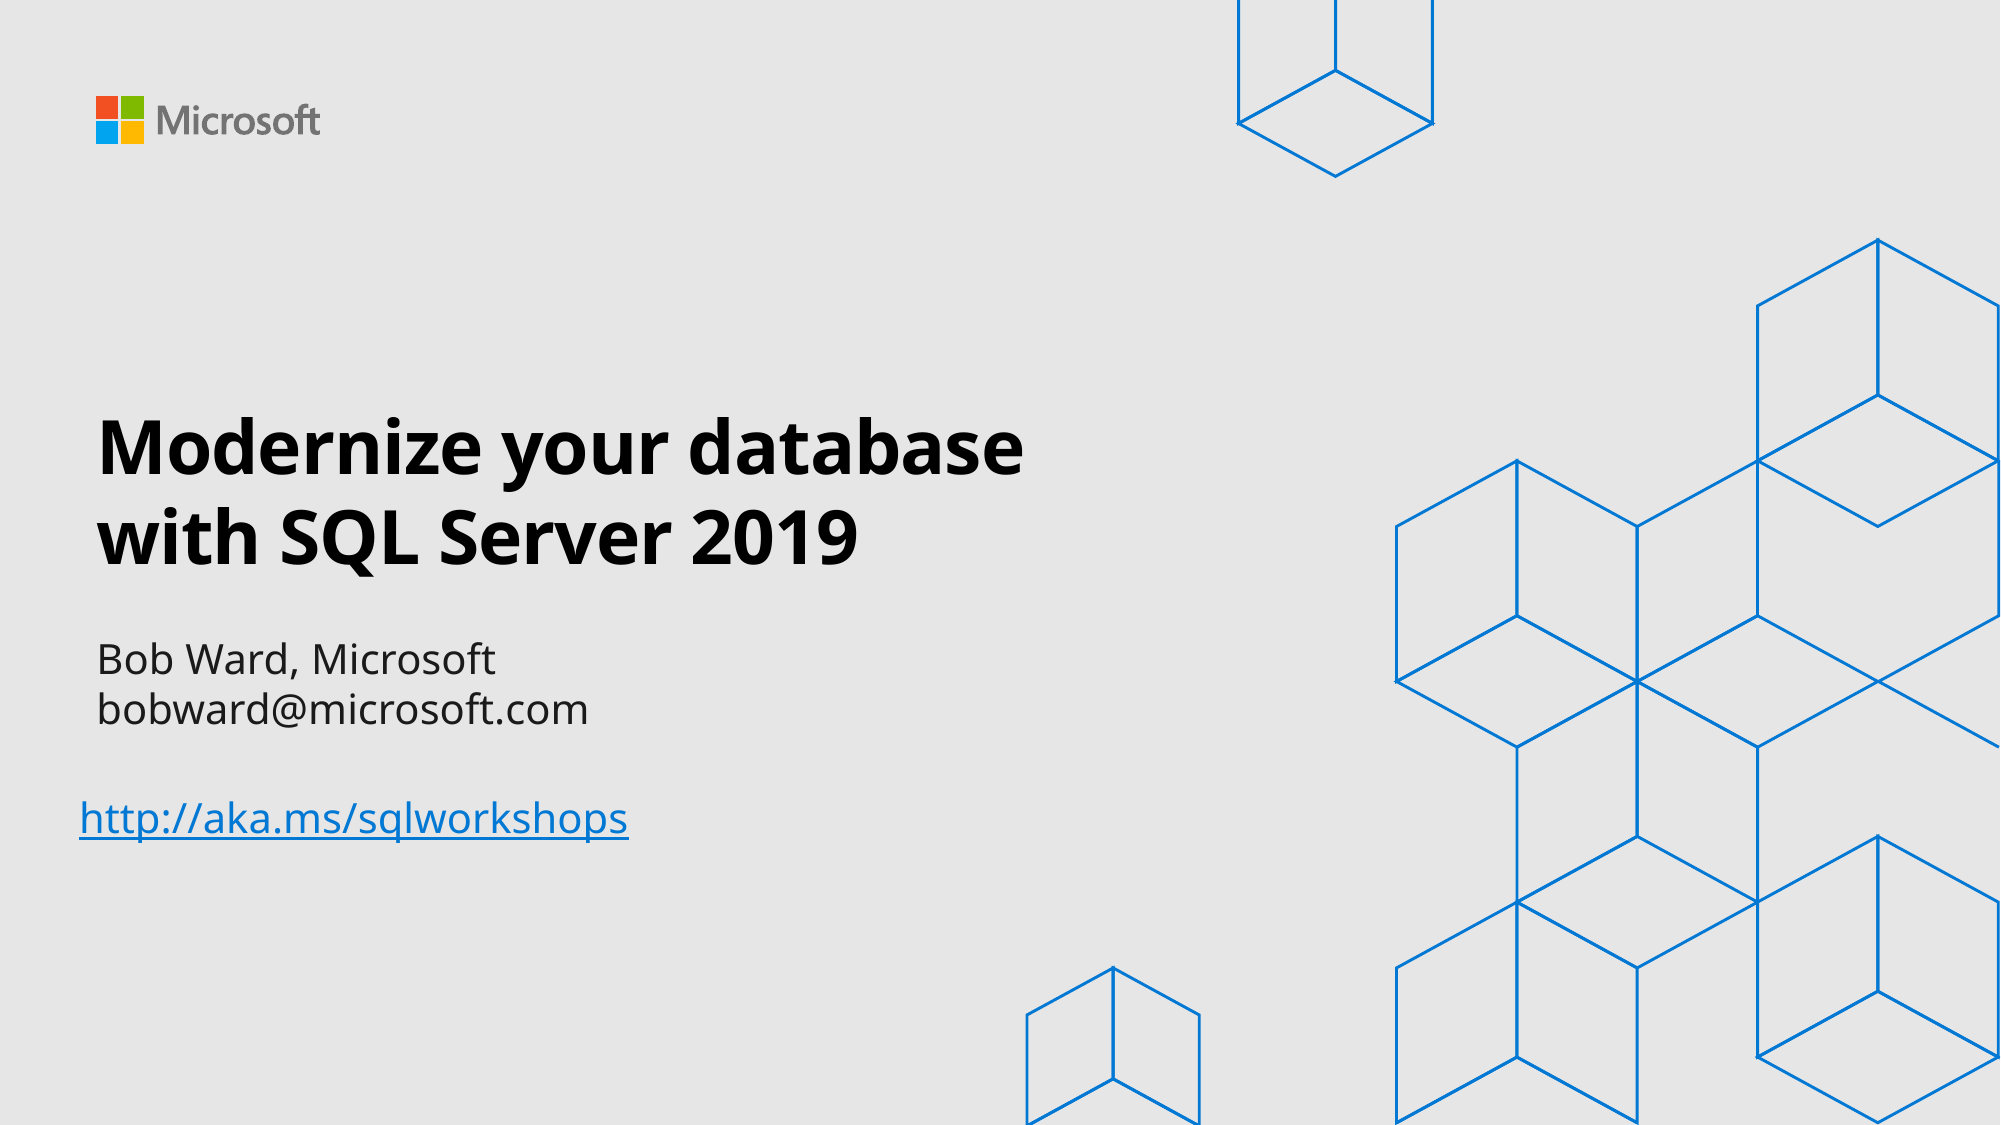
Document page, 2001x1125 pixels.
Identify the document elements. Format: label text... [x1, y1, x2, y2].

title Modernize your database with SQL Server 2019 [96, 397, 1072, 580]
text_box http://aka.ms/sqlworkshops [79, 791, 629, 899]
text_box Bob Ward, Microsoft bobward@microsoft.com [96, 632, 679, 733]
